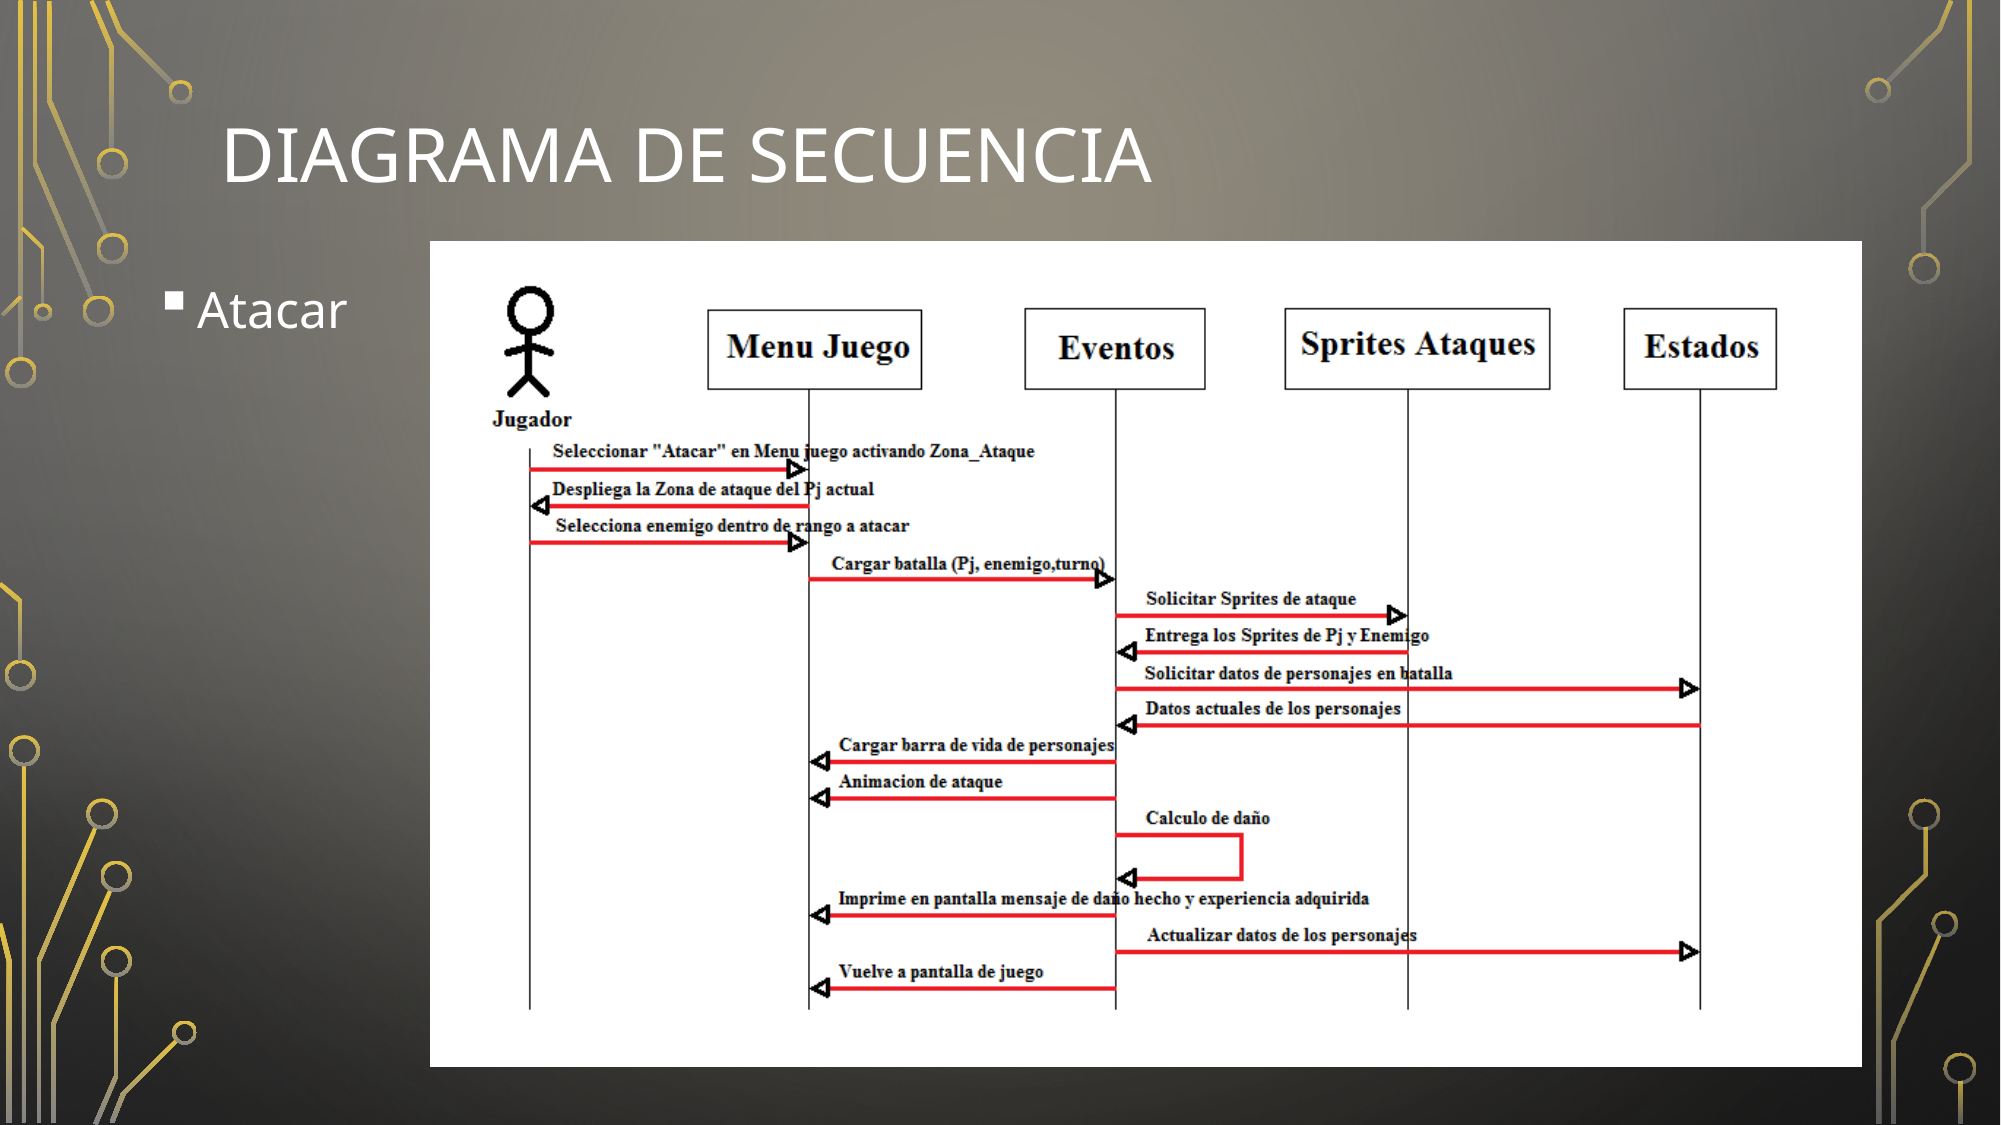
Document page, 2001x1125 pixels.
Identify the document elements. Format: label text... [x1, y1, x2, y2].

title Diagrama de secuencia [205, 36, 1831, 259]
picture [430, 241, 1862, 1067]
text_box Atacar [144, 259, 430, 841]
